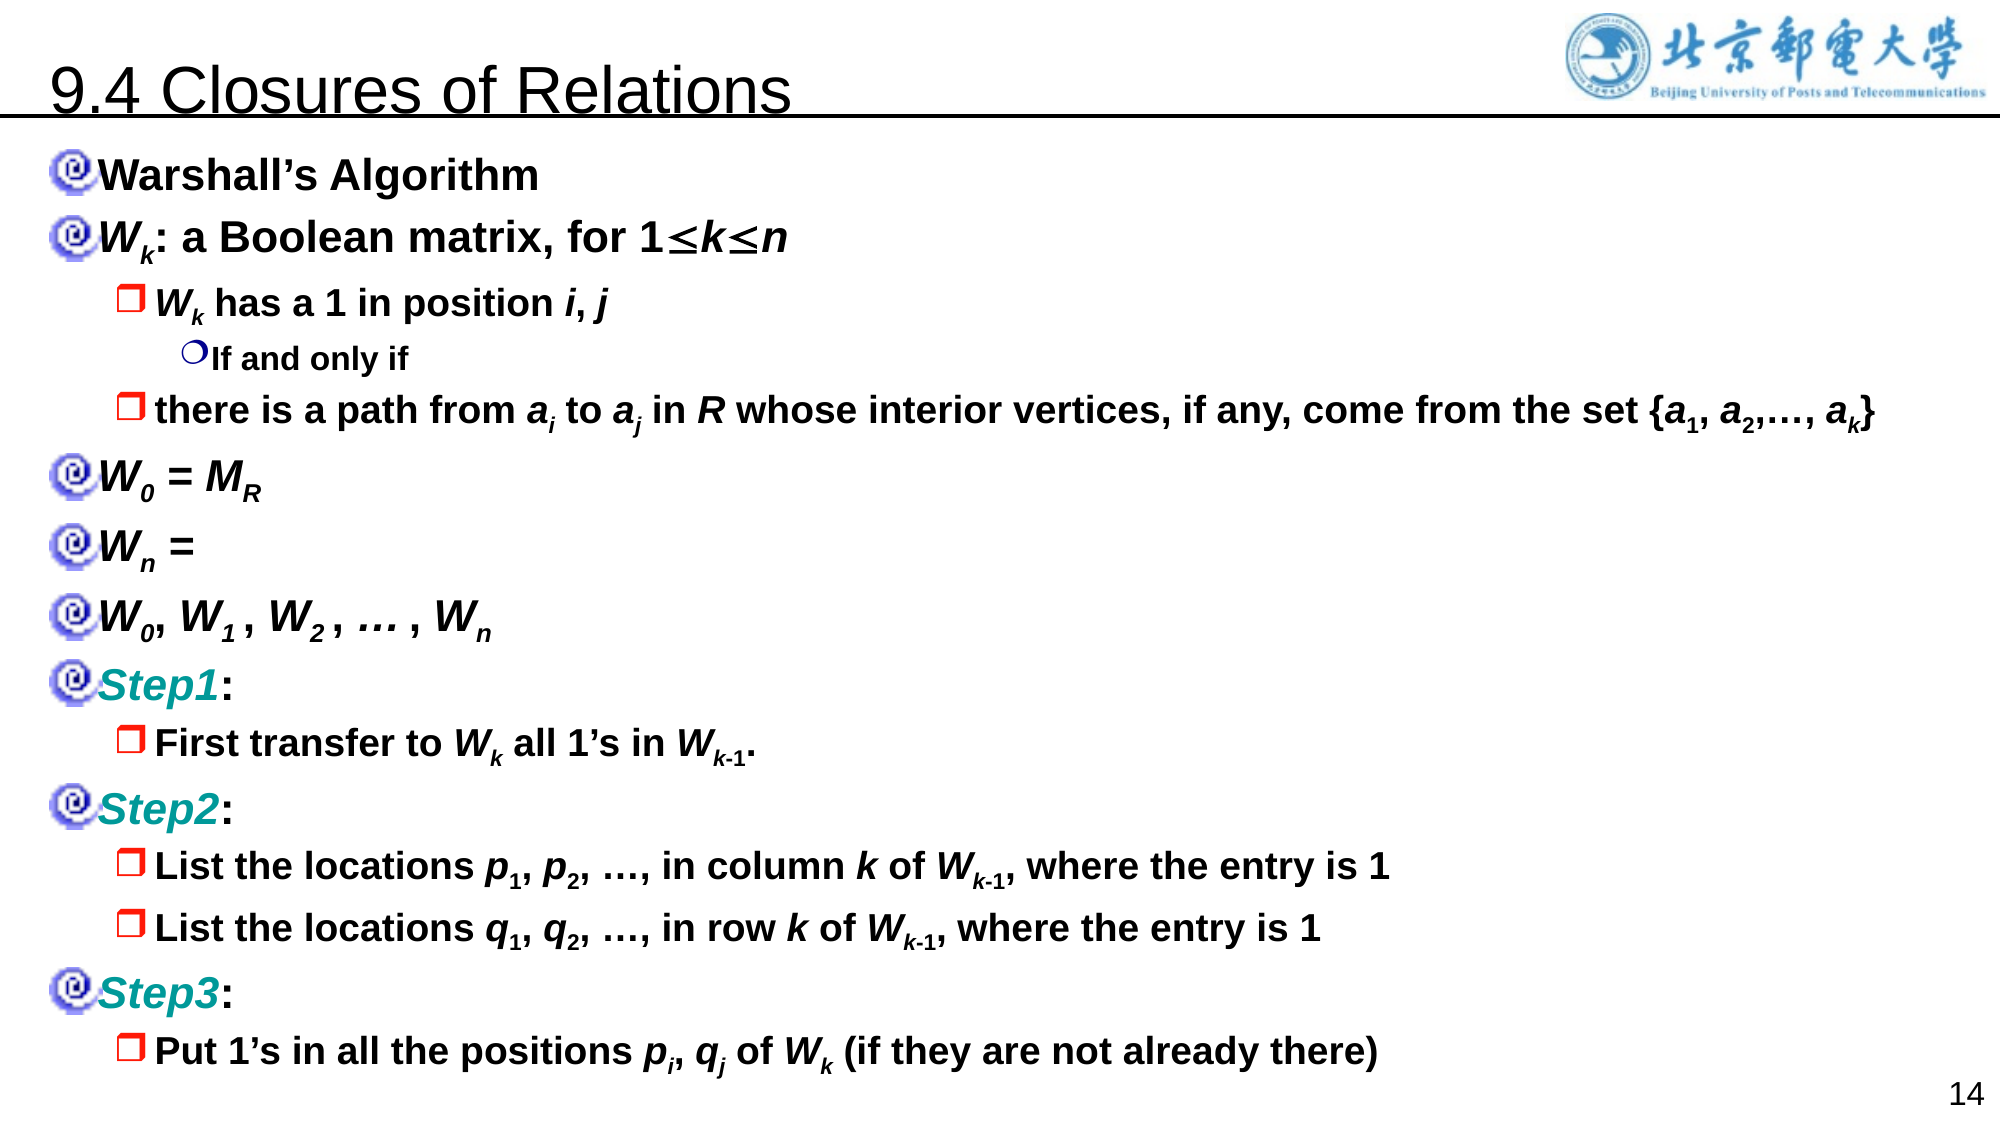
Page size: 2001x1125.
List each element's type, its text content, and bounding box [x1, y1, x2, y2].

picture [49, 149, 103, 196]
picture [1849, 13, 1988, 101]
picture [49, 783, 103, 830]
picture [49, 593, 103, 641]
picture [49, 523, 103, 571]
text_box 9.4 Closures of Relations [34, 0, 1849, 135]
text_box Warshall’s Algorithm Wk: a Boolean matrix, for 1kn Wk has a 1 in position i, j If and only if there is a path from ai to aj in R whose interior vertices, if any, come from the set {a1, a2,…, ak} W0 = MR Wn = W0, W1 , W2 , … , Wn Step1: First transfer to Wk all 1’s in Wk-1. Step2: List the locations p1, p2, …, in column k of Wk-1, where the entry is 1 List the locations q1, q2, …, in row k of Wk-1, where the entry is 1 Step3: Put 1’s in all the positions pi, qj of Wk (if they are not already there) [34, 138, 1953, 1094]
picture [49, 215, 103, 262]
picture [49, 967, 103, 1015]
picture [49, 659, 103, 707]
picture [49, 453, 103, 501]
